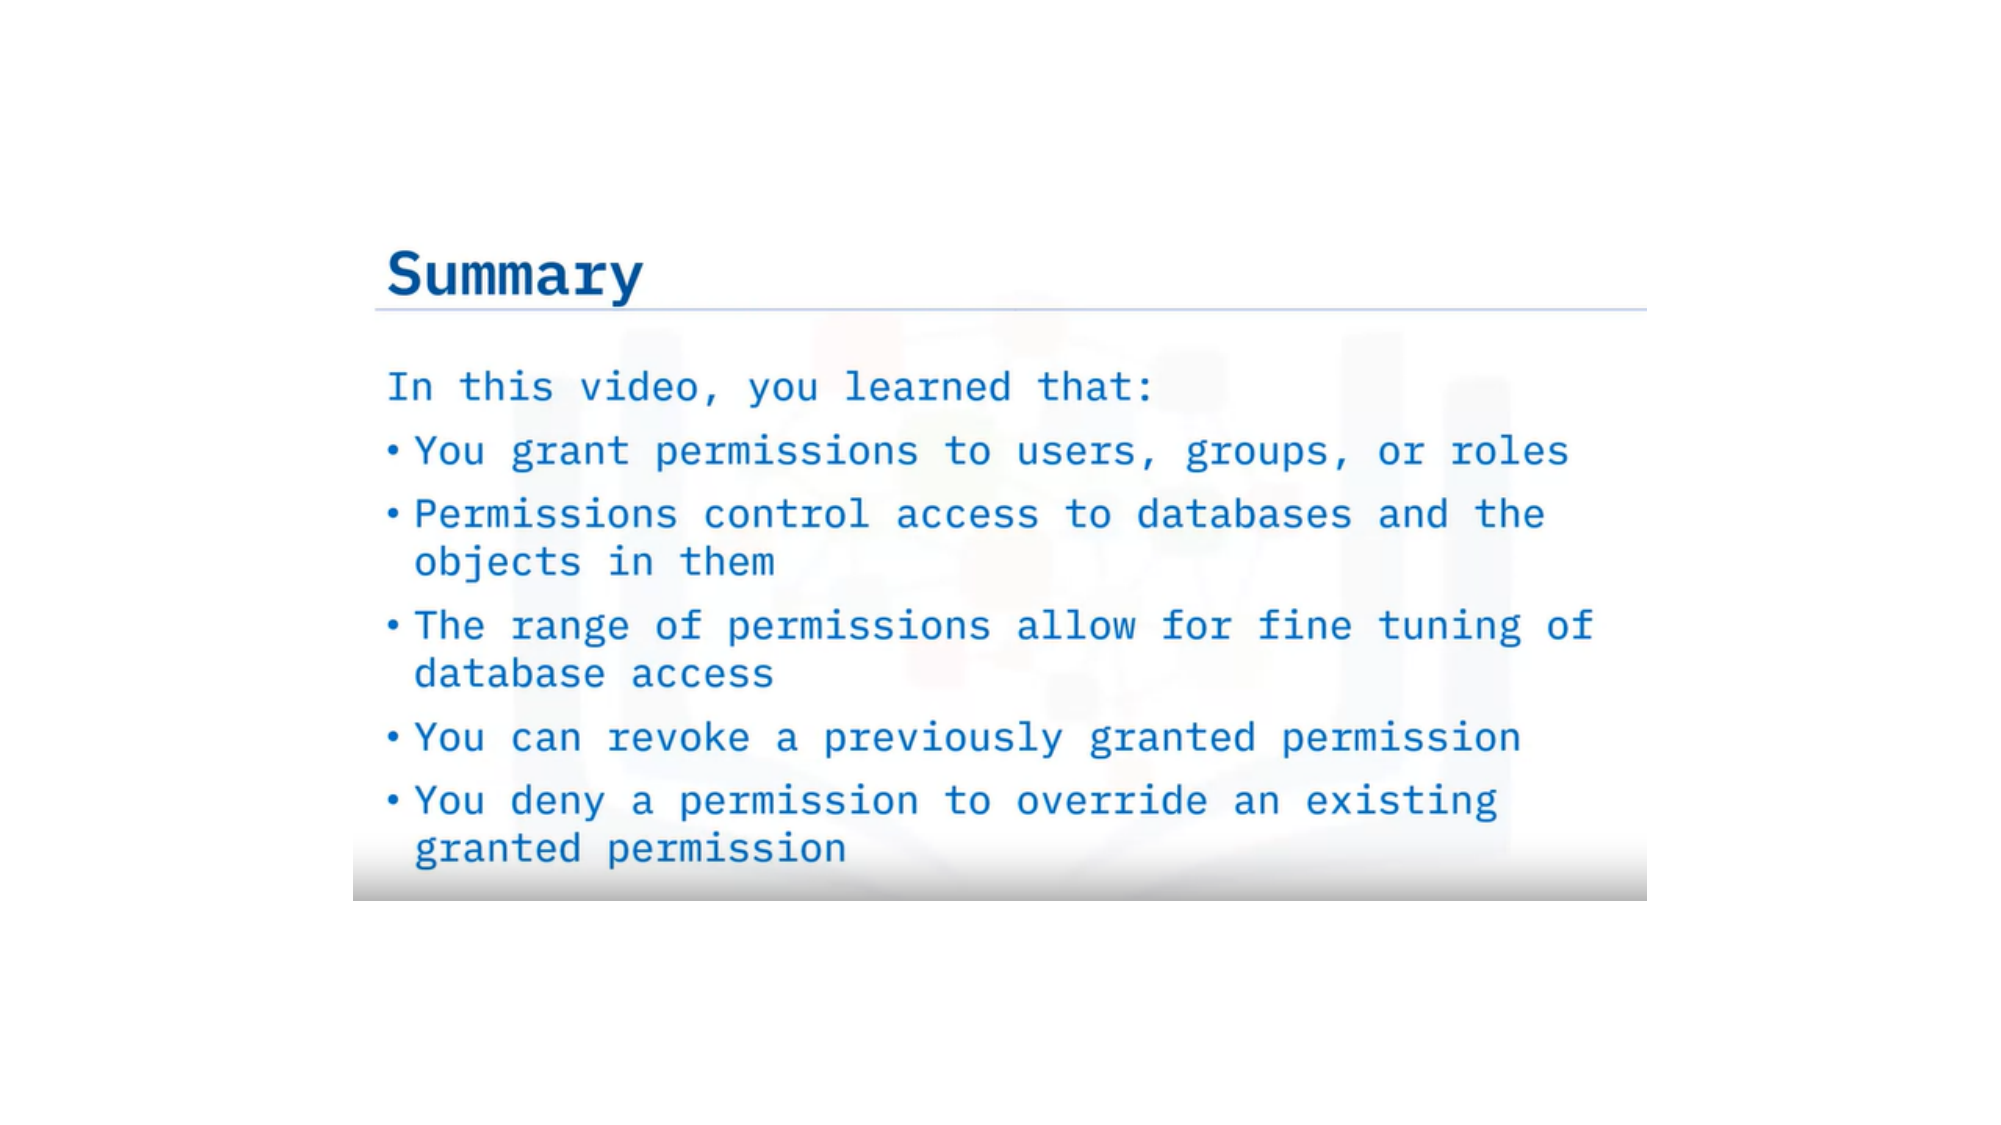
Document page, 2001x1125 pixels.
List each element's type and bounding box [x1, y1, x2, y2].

picture [353, 224, 1647, 901]
